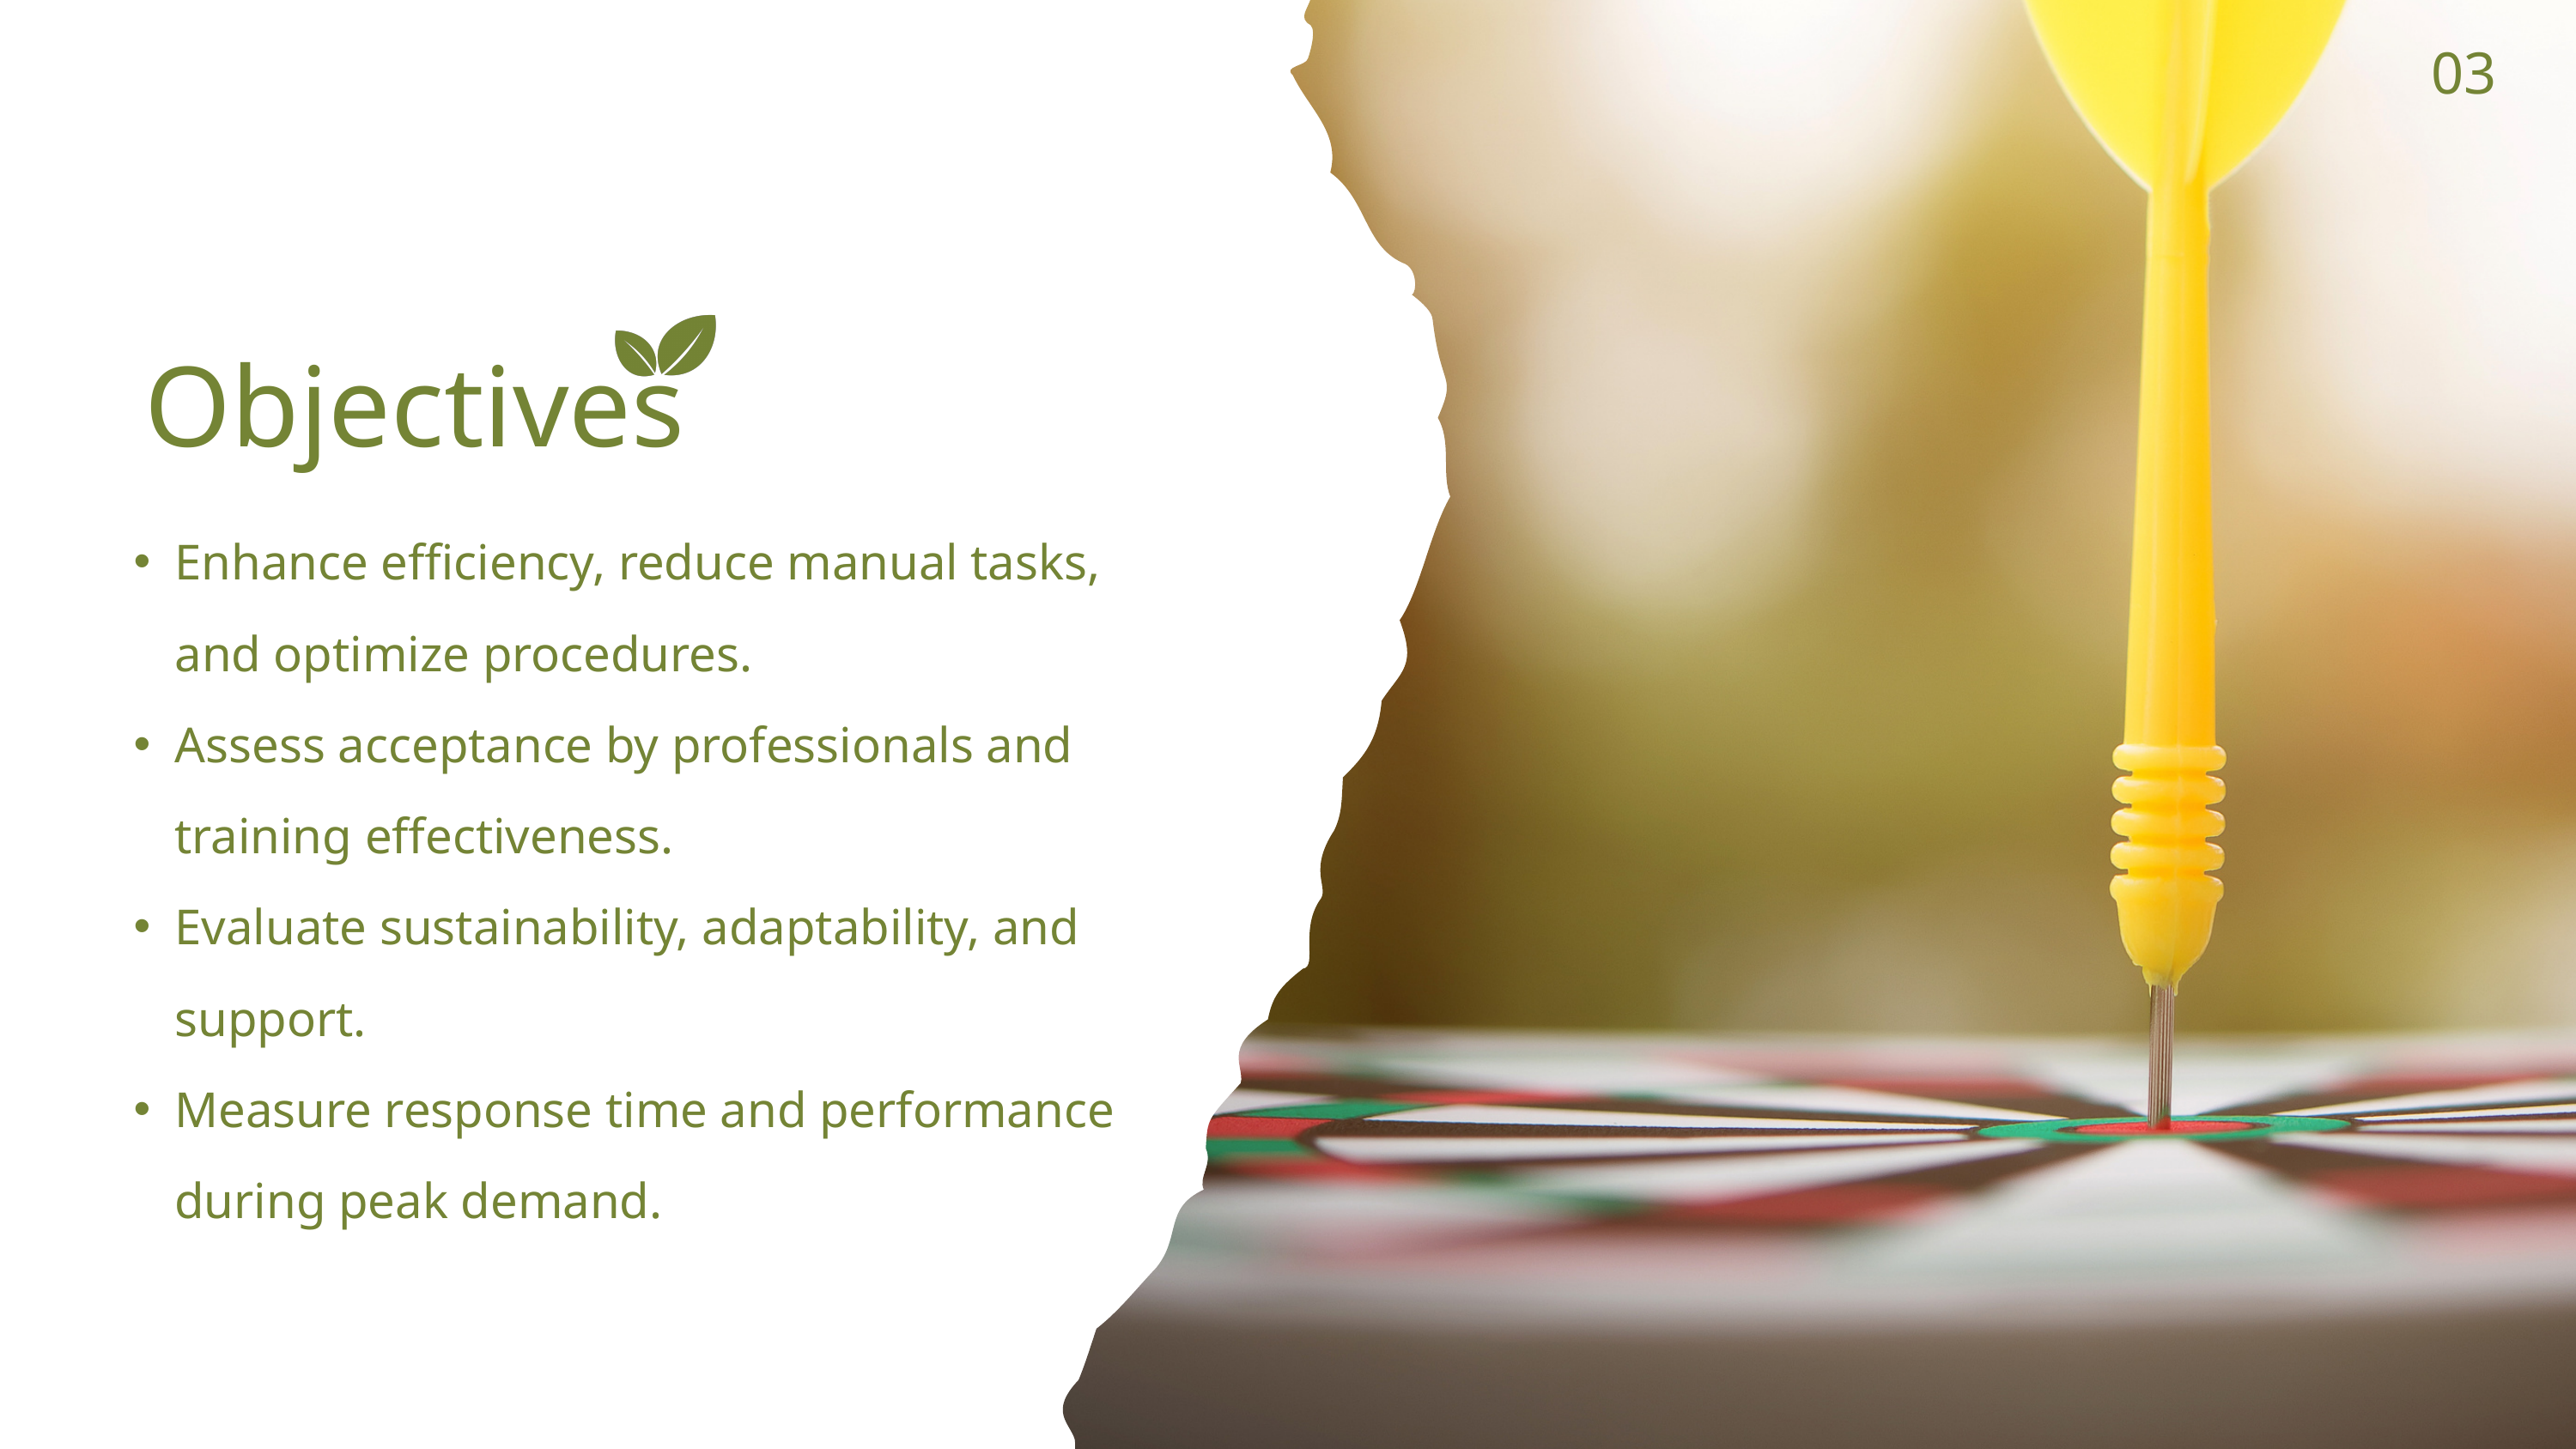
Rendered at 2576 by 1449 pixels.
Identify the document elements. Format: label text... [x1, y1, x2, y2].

text_box Objectives [144, 341, 875, 470]
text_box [1062, 0, 2576, 1449]
text_box [612, 313, 719, 378]
text_box Enhance efficiency, reduce manual tasks, and optimize procedures. Assess acceptance by professionals and training effectiveness. Evaluate sustainability, adaptability, and support. Measure response time and performance during peak demand. [92, 498, 1056, 1228]
